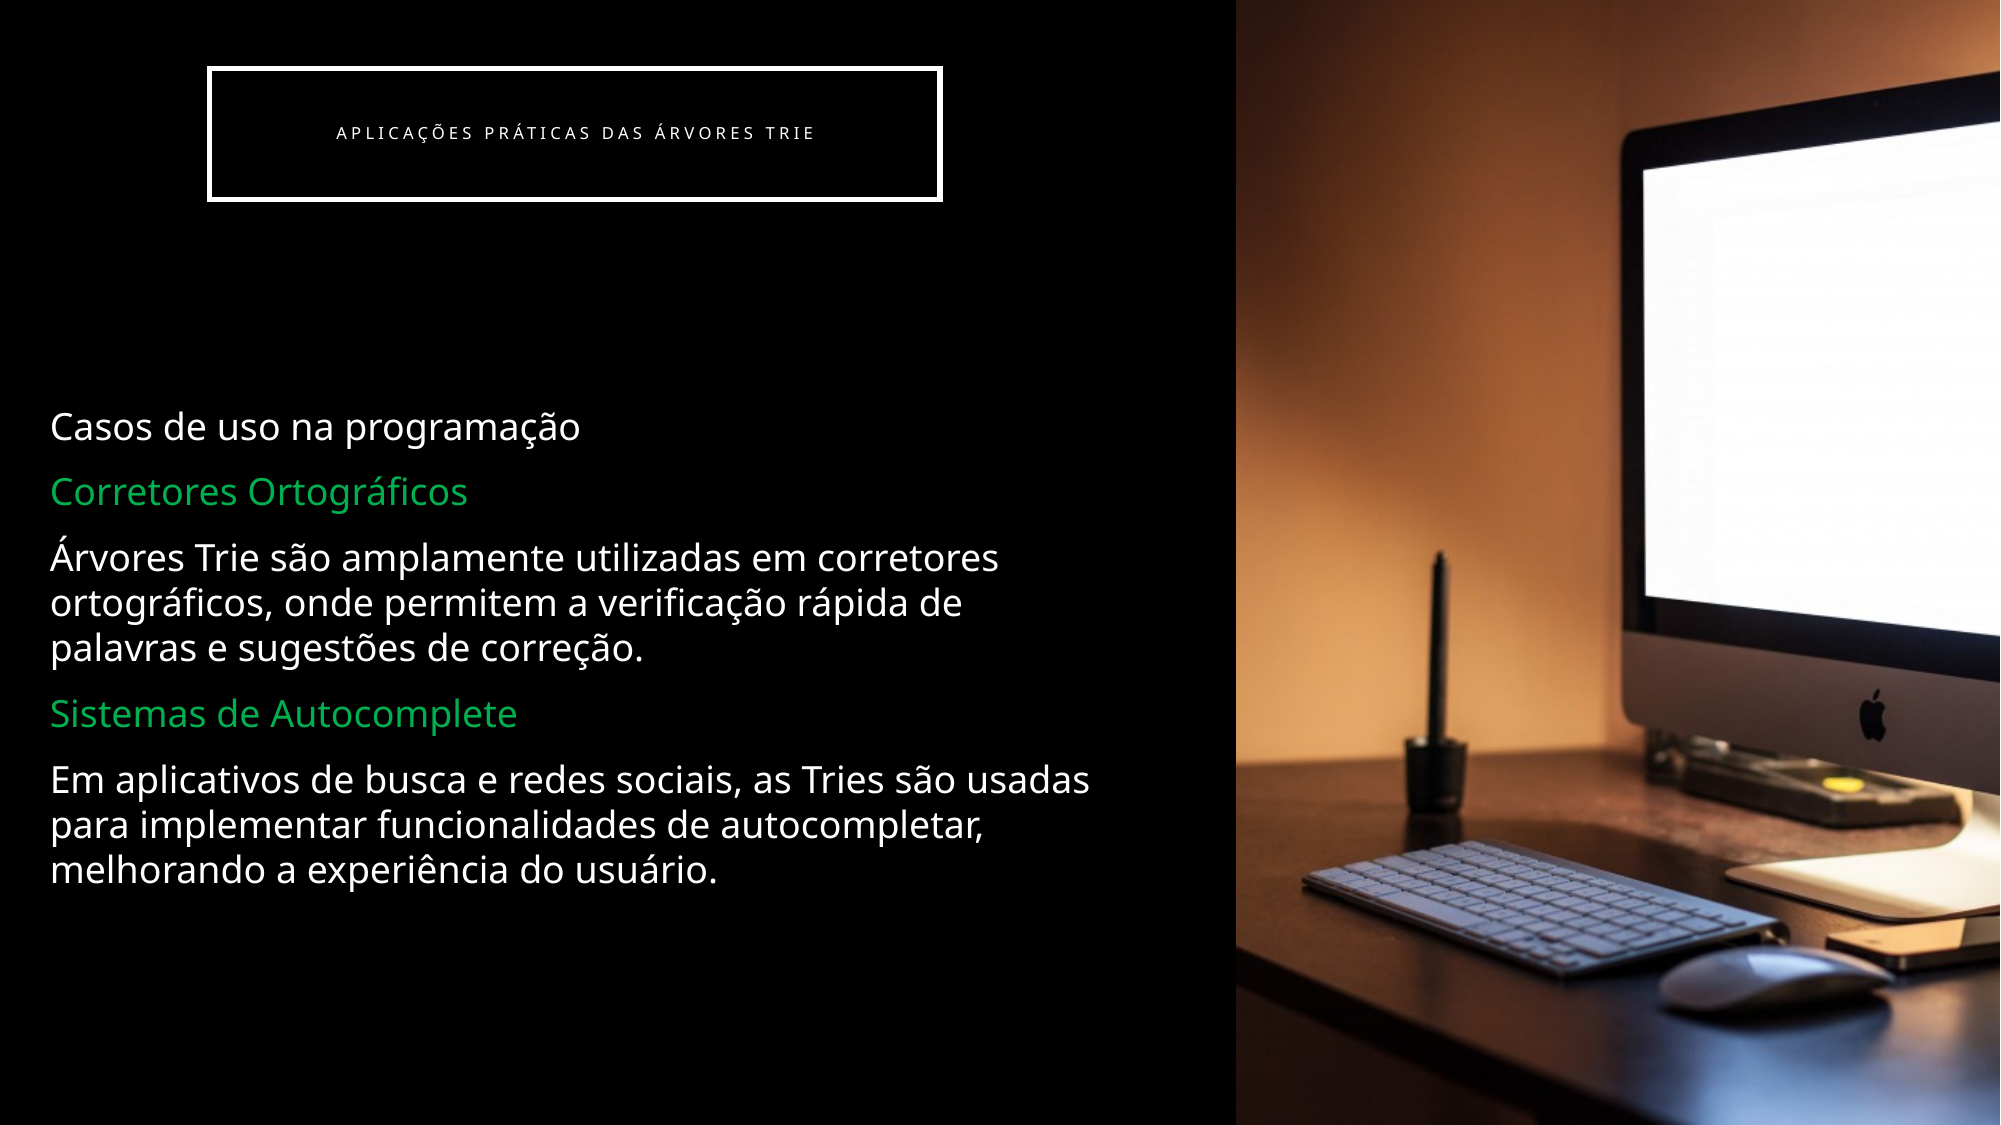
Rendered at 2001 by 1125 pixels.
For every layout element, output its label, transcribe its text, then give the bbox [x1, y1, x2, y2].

title Aplicações práticas das Árvores Trie [207, 66, 943, 202]
list Casos de uso na programação Corretores Ortográficos Árvores Trie são amplamente utilizadas em corretores ortográficos, onde permitem a verificação rápida de palavras e sugestões de correção. Sistemas de Autocomplete Em aplicativos de busca e redes sociais, as Tries são usadas para implementar funcionalidades de autocompletar, melhorando a experiência do usuário. [34, 208, 1116, 1085]
text_box [0, 0, 1235, 1125]
picture [1235, 0, 2000, 1125]
